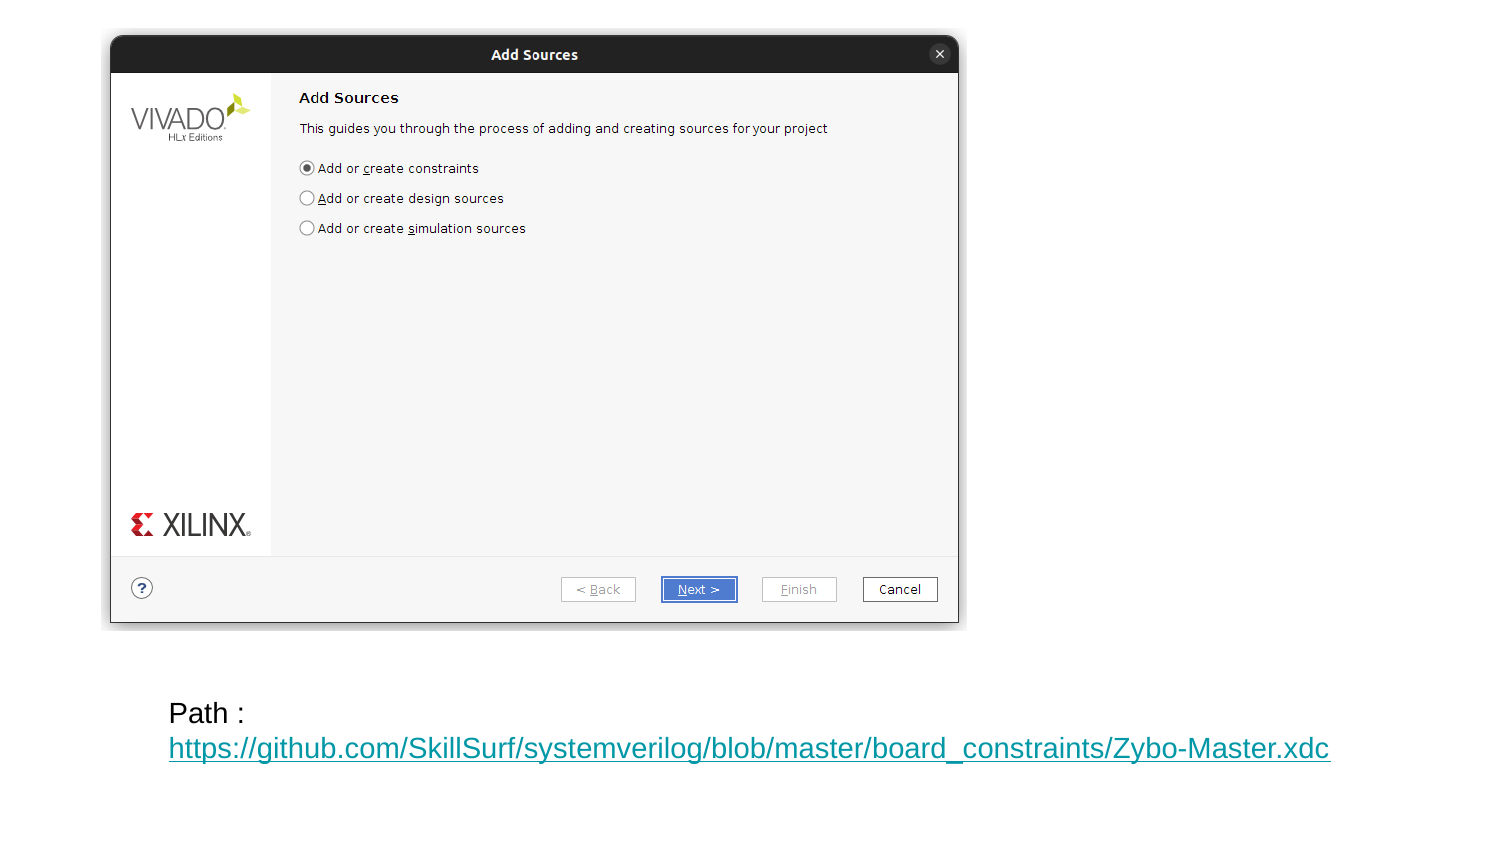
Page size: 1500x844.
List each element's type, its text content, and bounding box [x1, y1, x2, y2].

text_box Path : https://github.com/SkillSurf/systemverilog/blob/master/board_constraints/Zybo-Master.xdc [153, 679, 1373, 815]
picture [100, 28, 967, 631]
